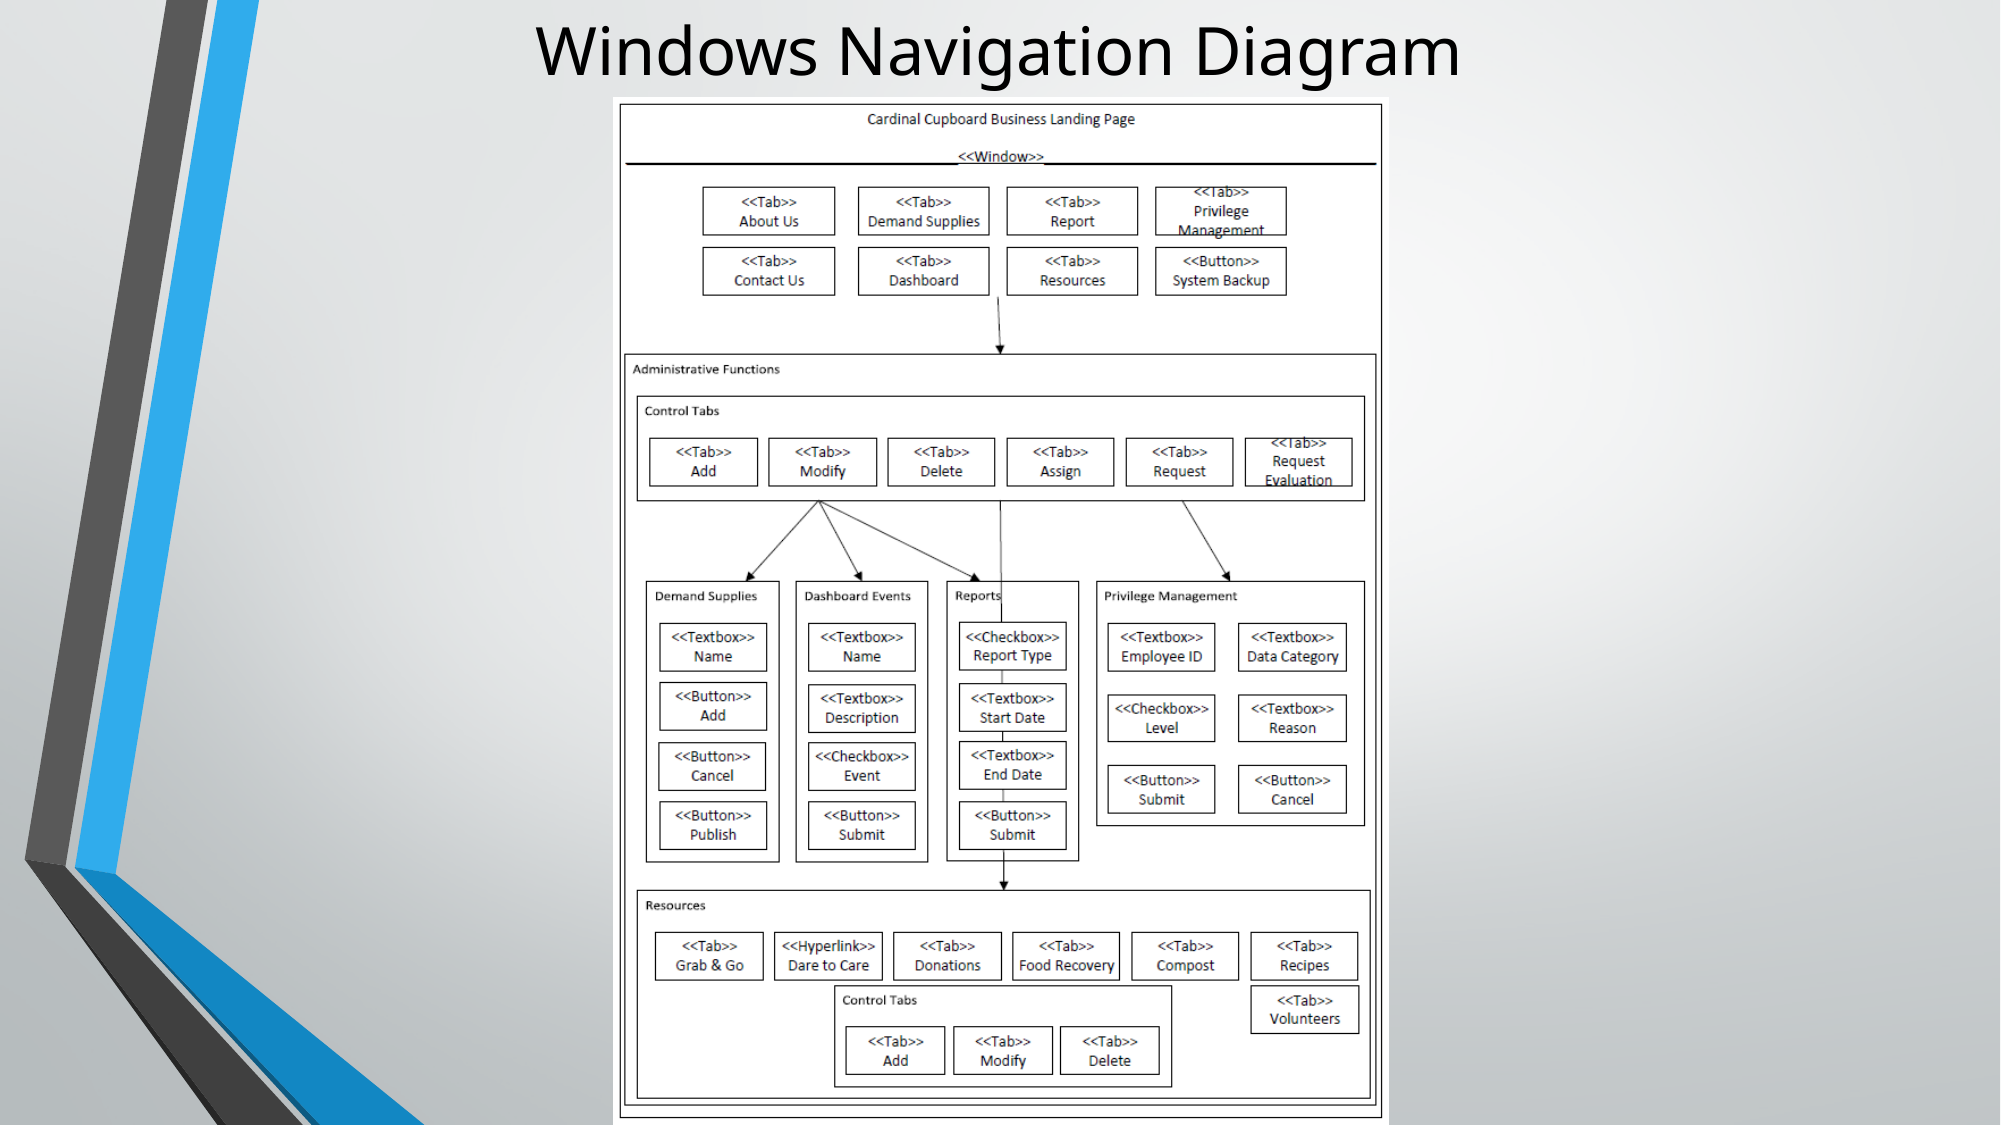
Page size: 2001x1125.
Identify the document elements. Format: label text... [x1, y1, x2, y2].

title Windows Navigation Diagram [520, 0, 1480, 98]
picture [612, 97, 1389, 1125]
